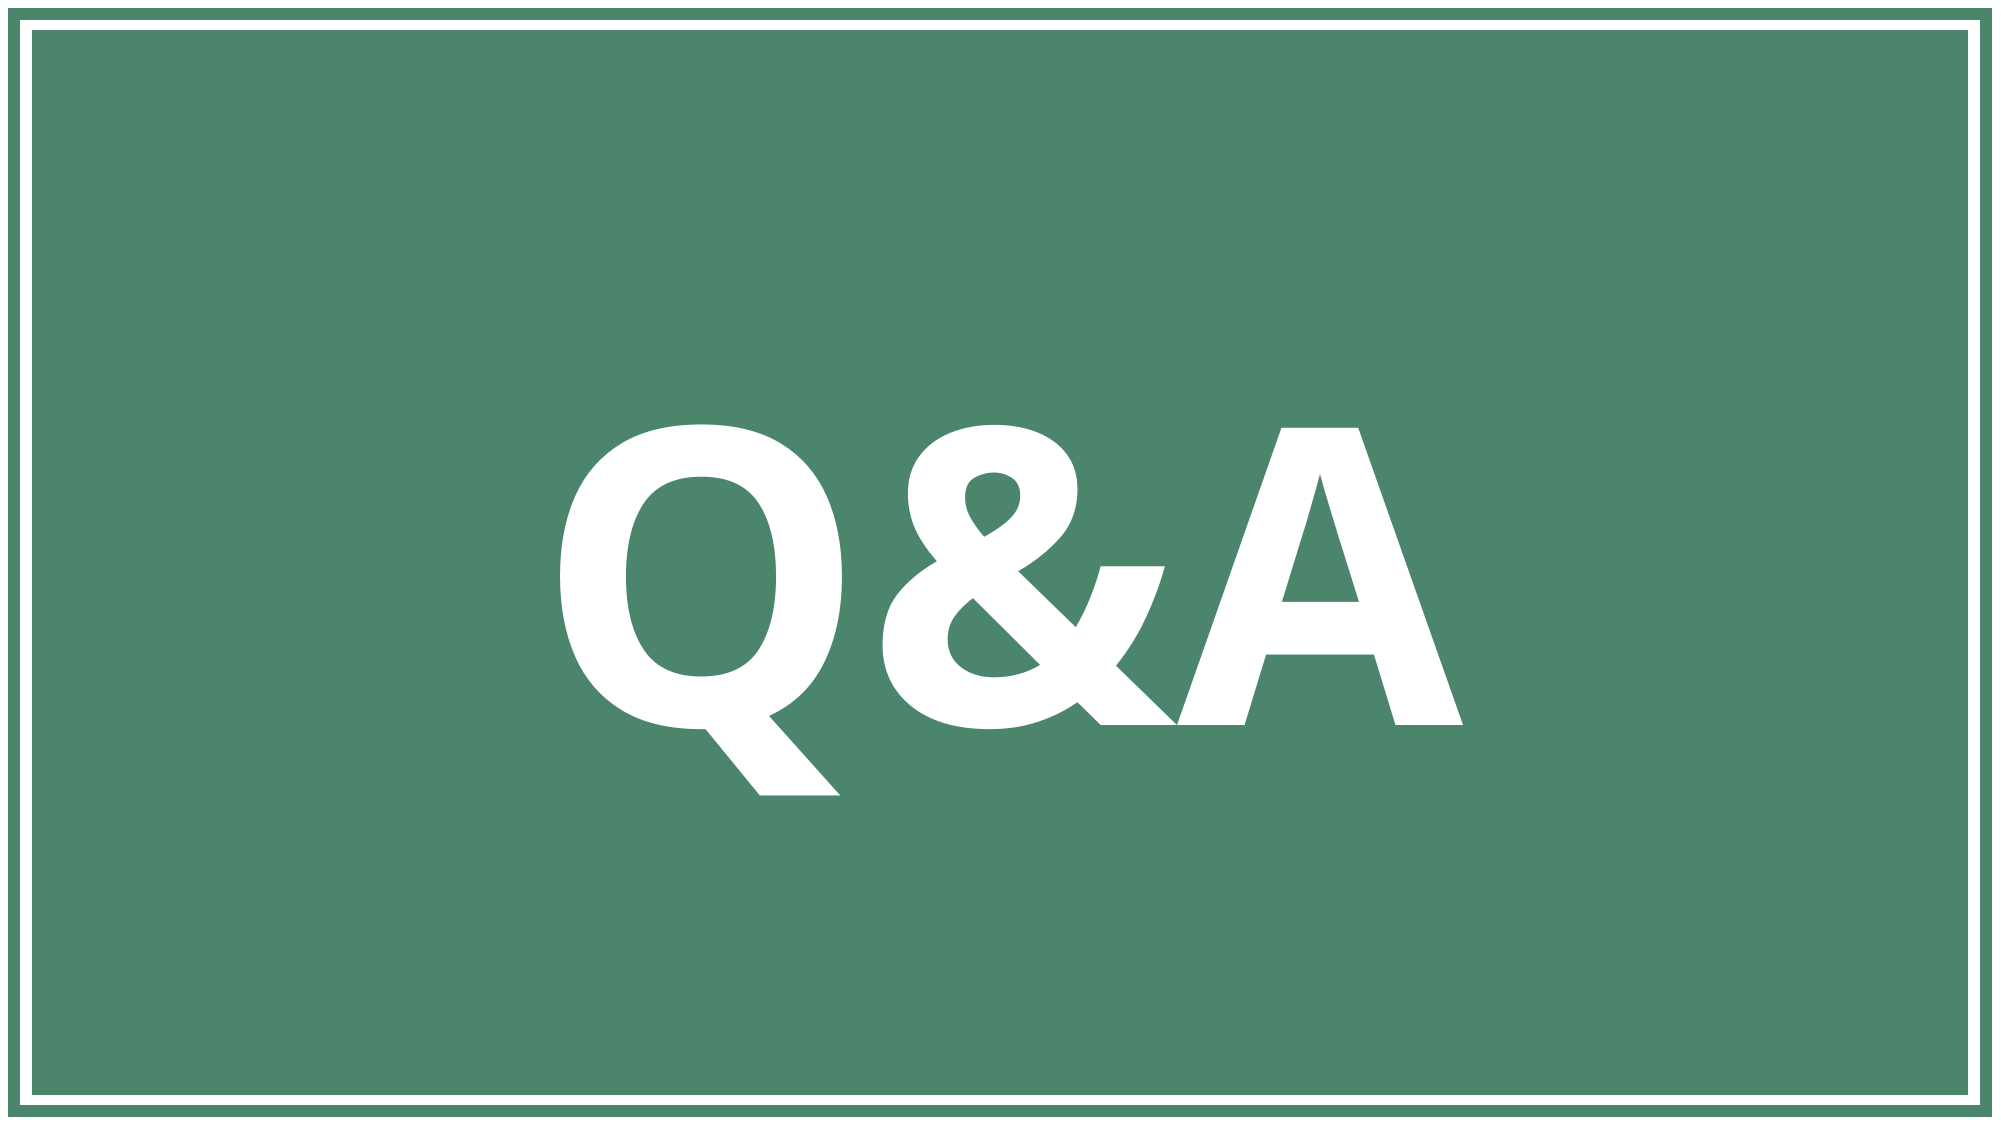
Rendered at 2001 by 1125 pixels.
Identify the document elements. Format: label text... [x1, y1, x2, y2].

slide_number 37 [1412, 1042, 1863, 1103]
text_box [13, 13, 1987, 1112]
